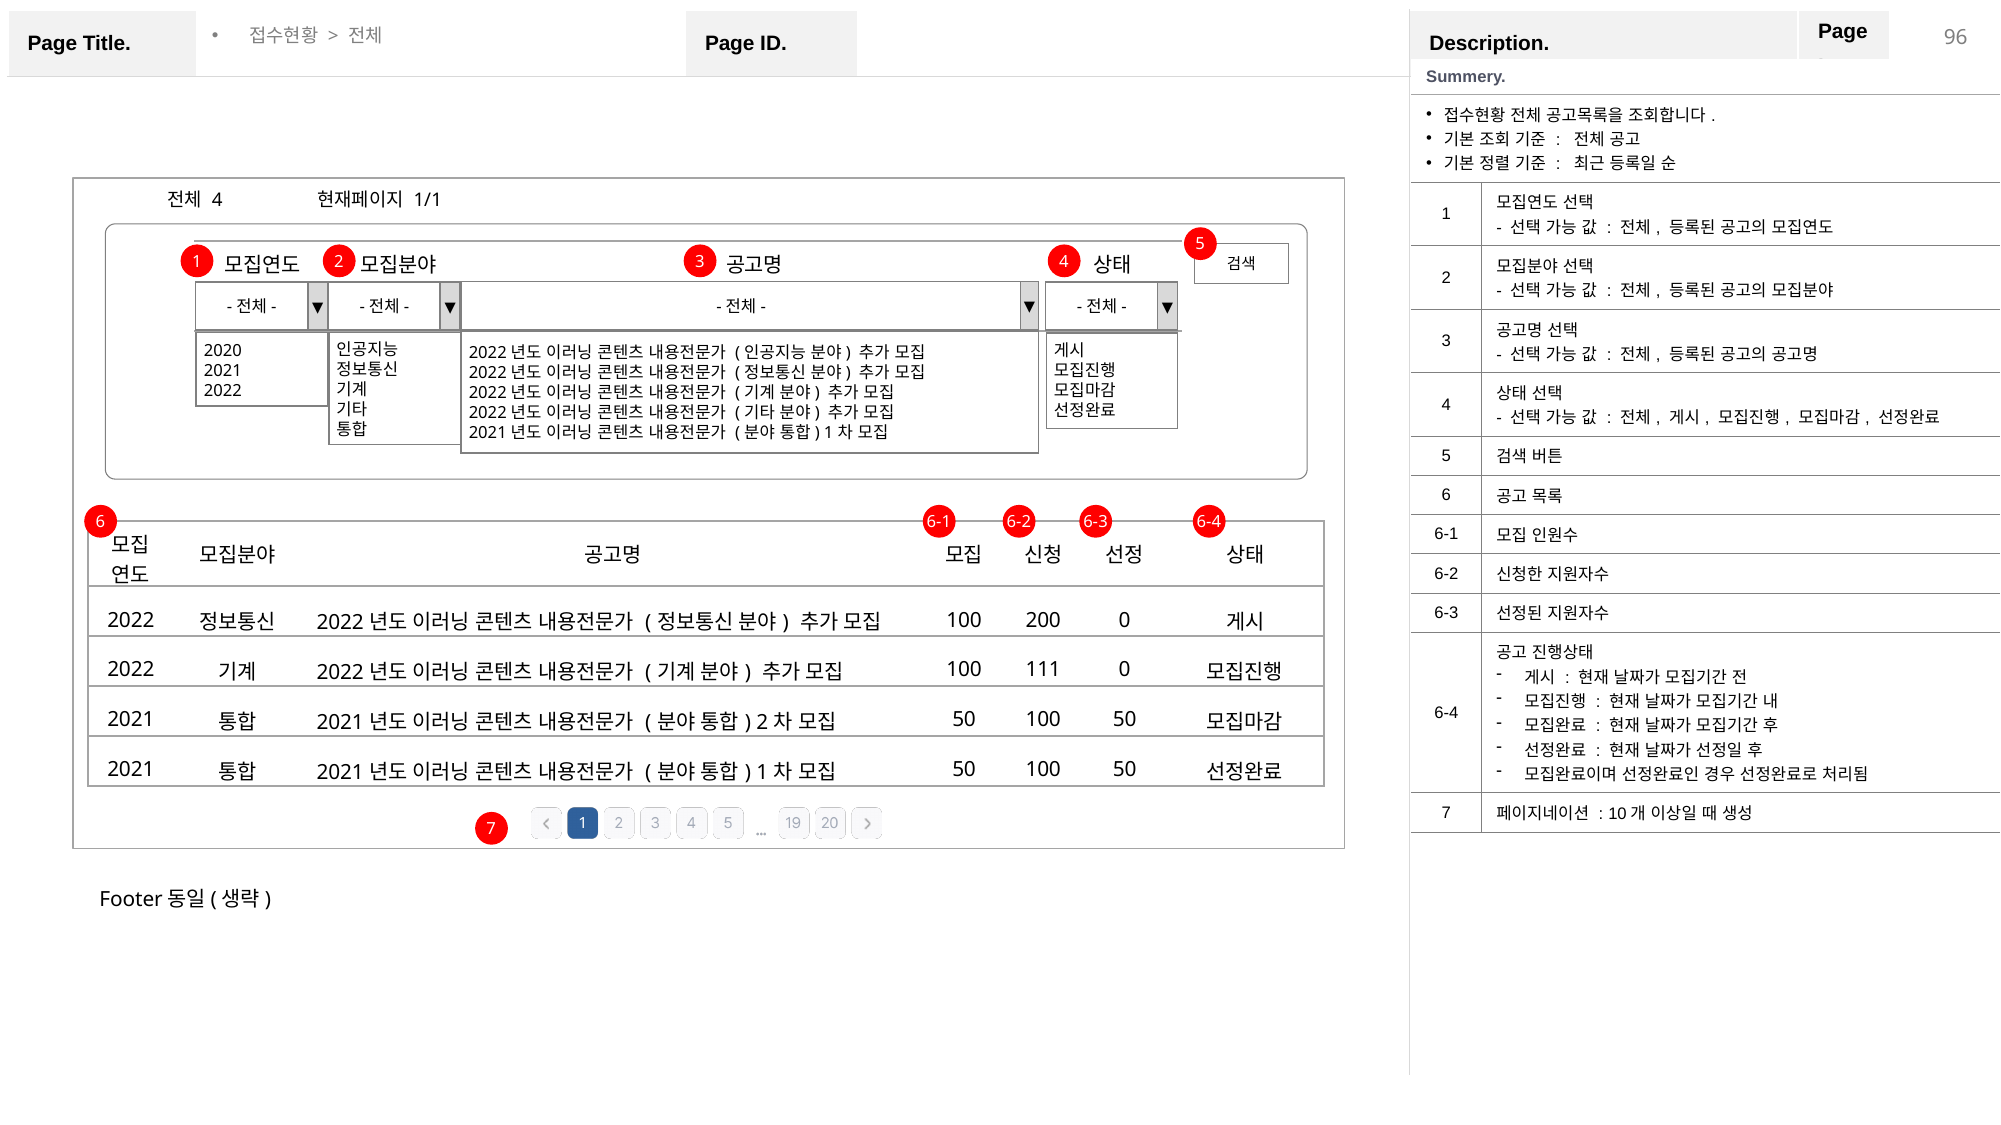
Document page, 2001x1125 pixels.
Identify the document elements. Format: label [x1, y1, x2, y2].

table_cell [1482, 183, 2000, 245]
table_cell [1411, 476, 1481, 514]
table_header [1081, 242, 1182, 281]
table_cell [1411, 183, 1481, 245]
table_cell [1482, 633, 2000, 792]
table_cell [1411, 633, 1481, 792]
table_cell [1411, 95, 2000, 182]
table_cell [1482, 515, 2000, 553]
table_cell [1178, 281, 1182, 330]
table_cell [1411, 437, 1481, 475]
table_cell [1482, 246, 2000, 309]
table_cell [1482, 310, 2000, 372]
text_box [84, 878, 401, 918]
table_cell [1411, 246, 1481, 309]
picture [531, 807, 882, 839]
table_cell [1482, 476, 2000, 514]
table_cell [1039, 281, 1045, 330]
table_cell [1482, 594, 2000, 632]
table_header [214, 242, 322, 281]
table_cell [1411, 373, 1481, 436]
table_cell [89, 687, 1323, 735]
list [196, 18, 684, 55]
table_cell [89, 637, 1323, 685]
table_cell [1482, 437, 2000, 475]
table_cell [1411, 515, 1481, 553]
table_cell [1482, 554, 2000, 593]
table_header [356, 242, 683, 281]
table_cell [1411, 554, 1481, 593]
table_cell [89, 587, 1323, 635]
table_cell [1482, 793, 2000, 832]
table_cell [1411, 594, 1481, 632]
text_box [72, 177, 1345, 849]
table_header [89, 522, 1323, 585]
table_cell [1411, 310, 1481, 372]
table_cell [89, 737, 1323, 785]
table_cell [1482, 373, 2000, 436]
table_header [1411, 59, 2000, 94]
table_header [717, 242, 1047, 281]
table_cell [1411, 793, 1481, 832]
